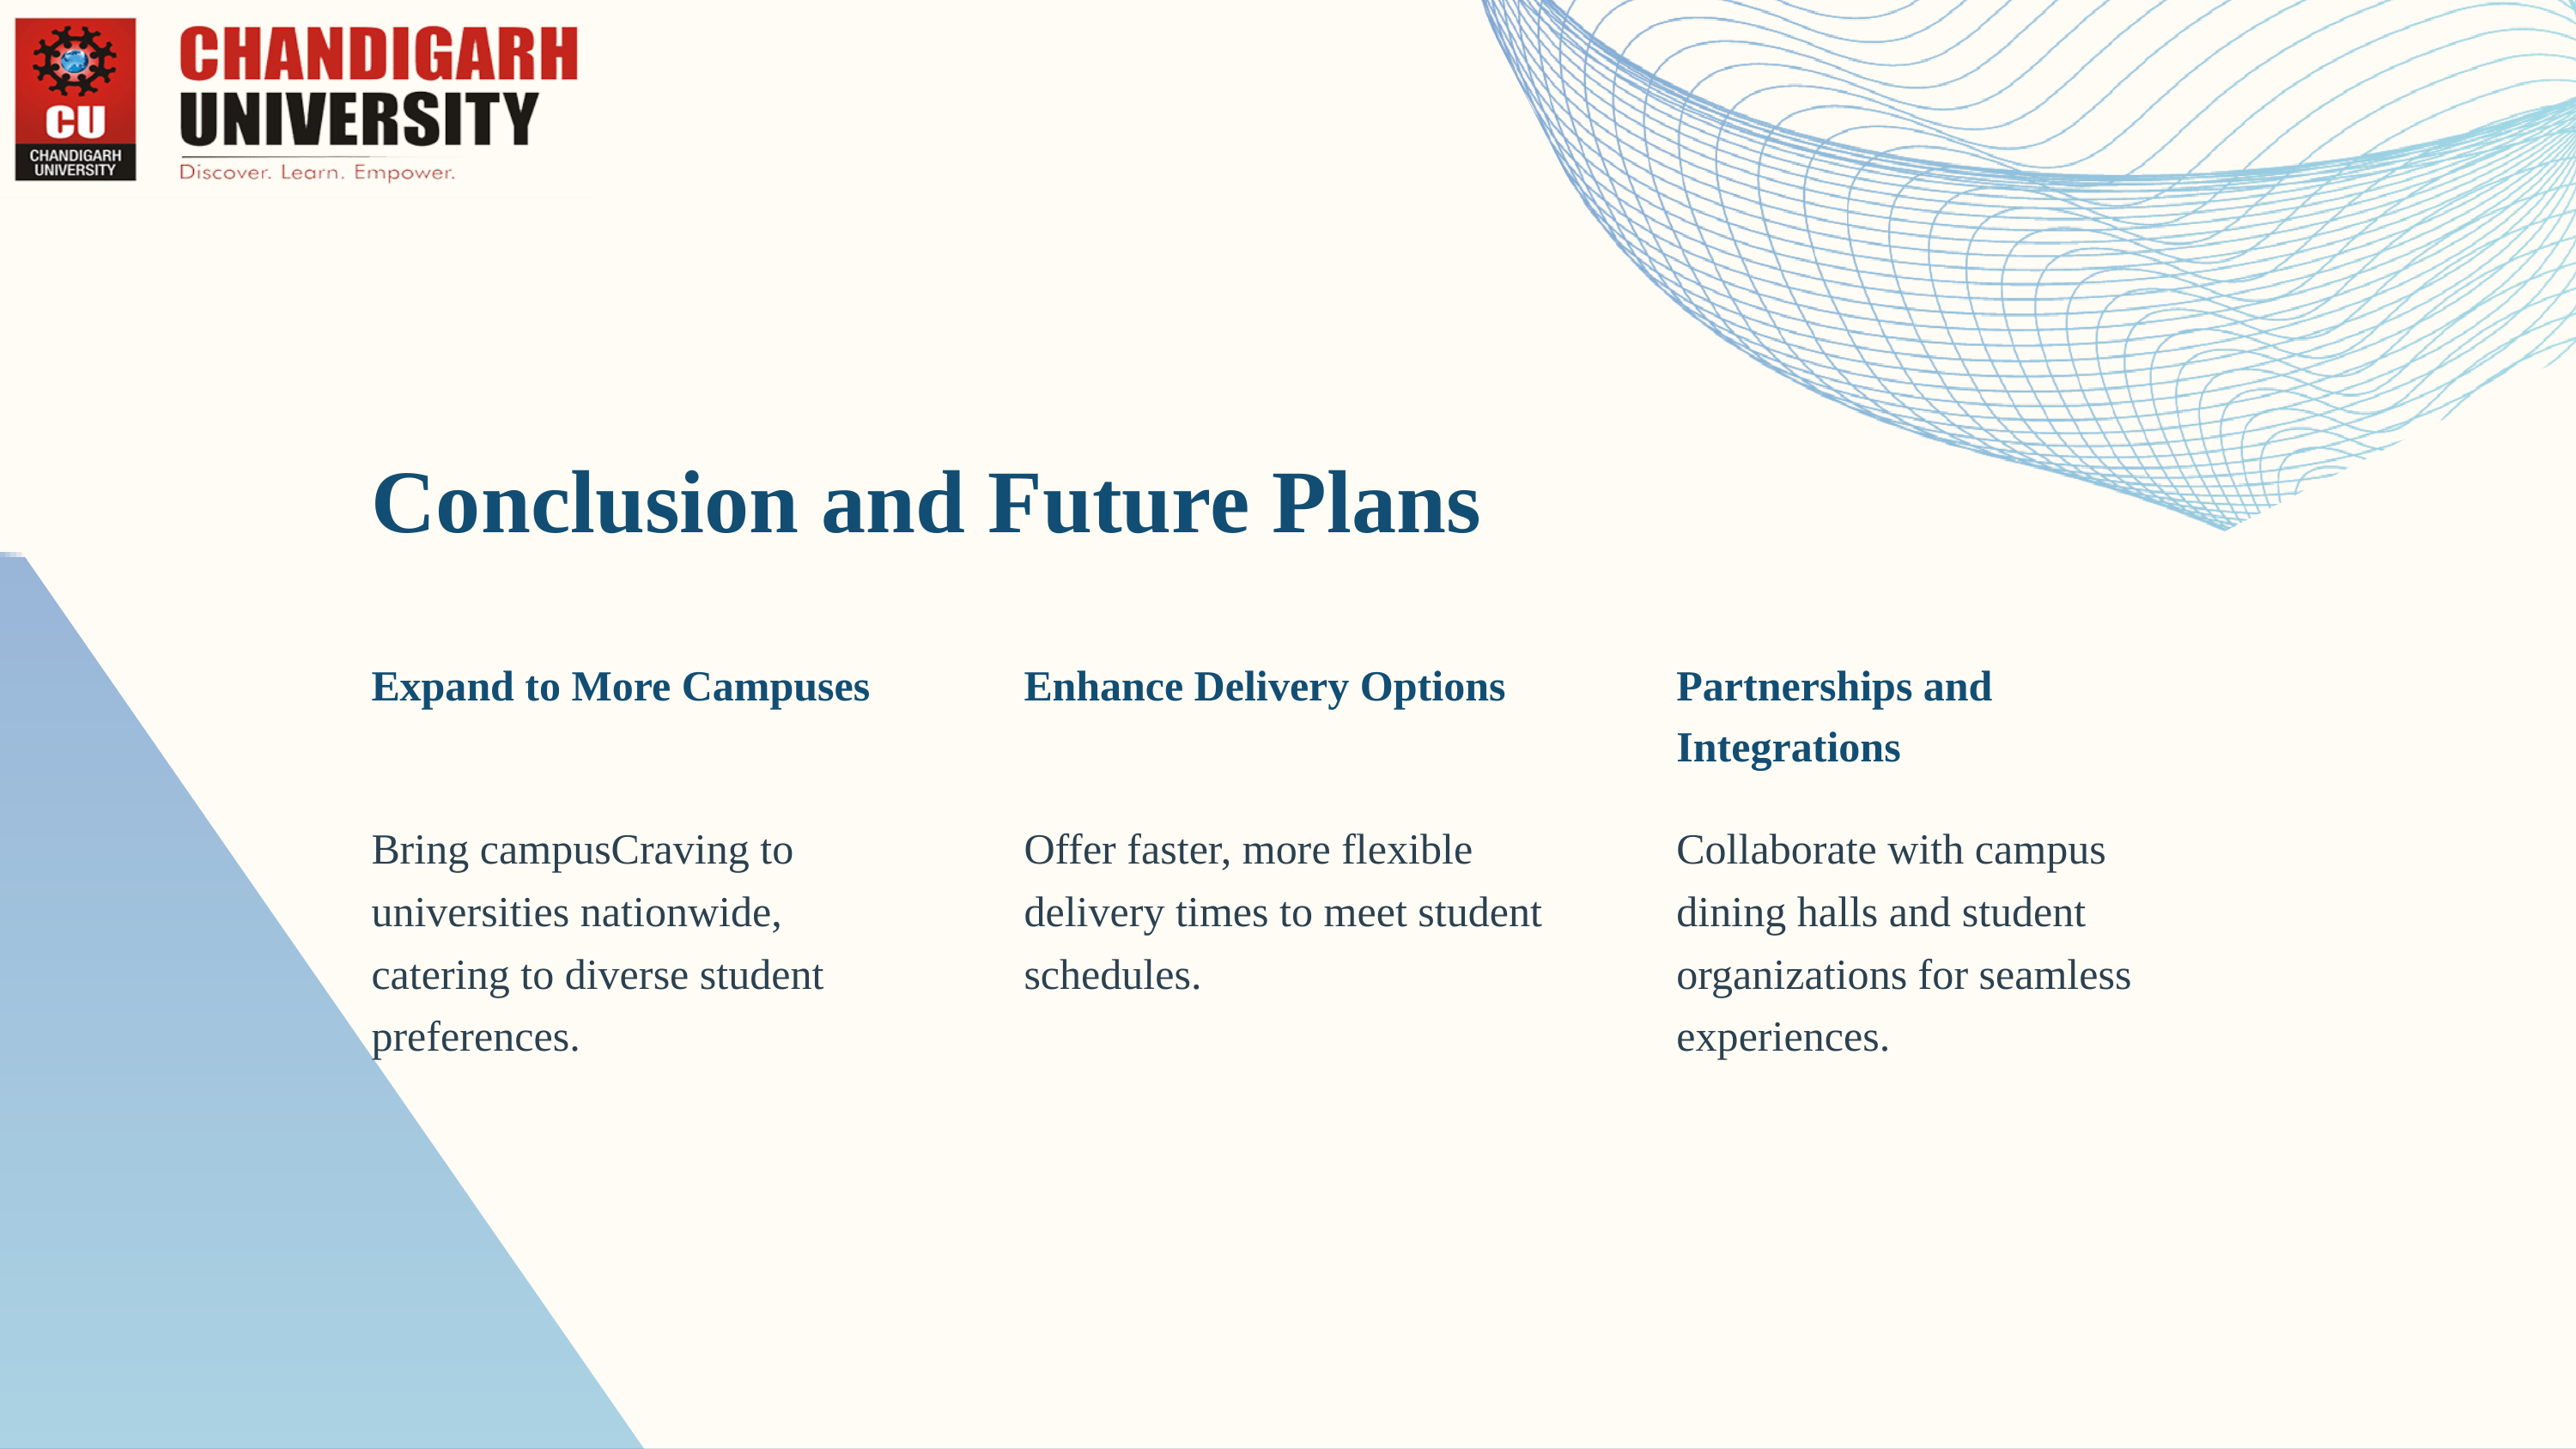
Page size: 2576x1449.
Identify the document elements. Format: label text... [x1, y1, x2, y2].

text_box Bring campusCraving to universities nationwide, catering to diverse student preferences. [358, 803, 915, 991]
text_box Conclusion and Future Plans [358, 421, 1755, 545]
text_box Expand to More Campuses [358, 642, 915, 765]
text_box [0, 530, 645, 1449]
text_box [0, 0, 2576, 1449]
text_box Partnerships and Integrations [1663, 642, 2220, 765]
picture [0, 9, 591, 199]
text_box Enhance Delivery Options [1011, 642, 1567, 765]
text_box Offer faster, more flexible delivery times to meet student schedules. [1011, 803, 1567, 929]
text_box [1476, 0, 2576, 724]
text_box Collaborate with campus dining halls and student organizations for seamless experiences. [1663, 803, 2220, 991]
